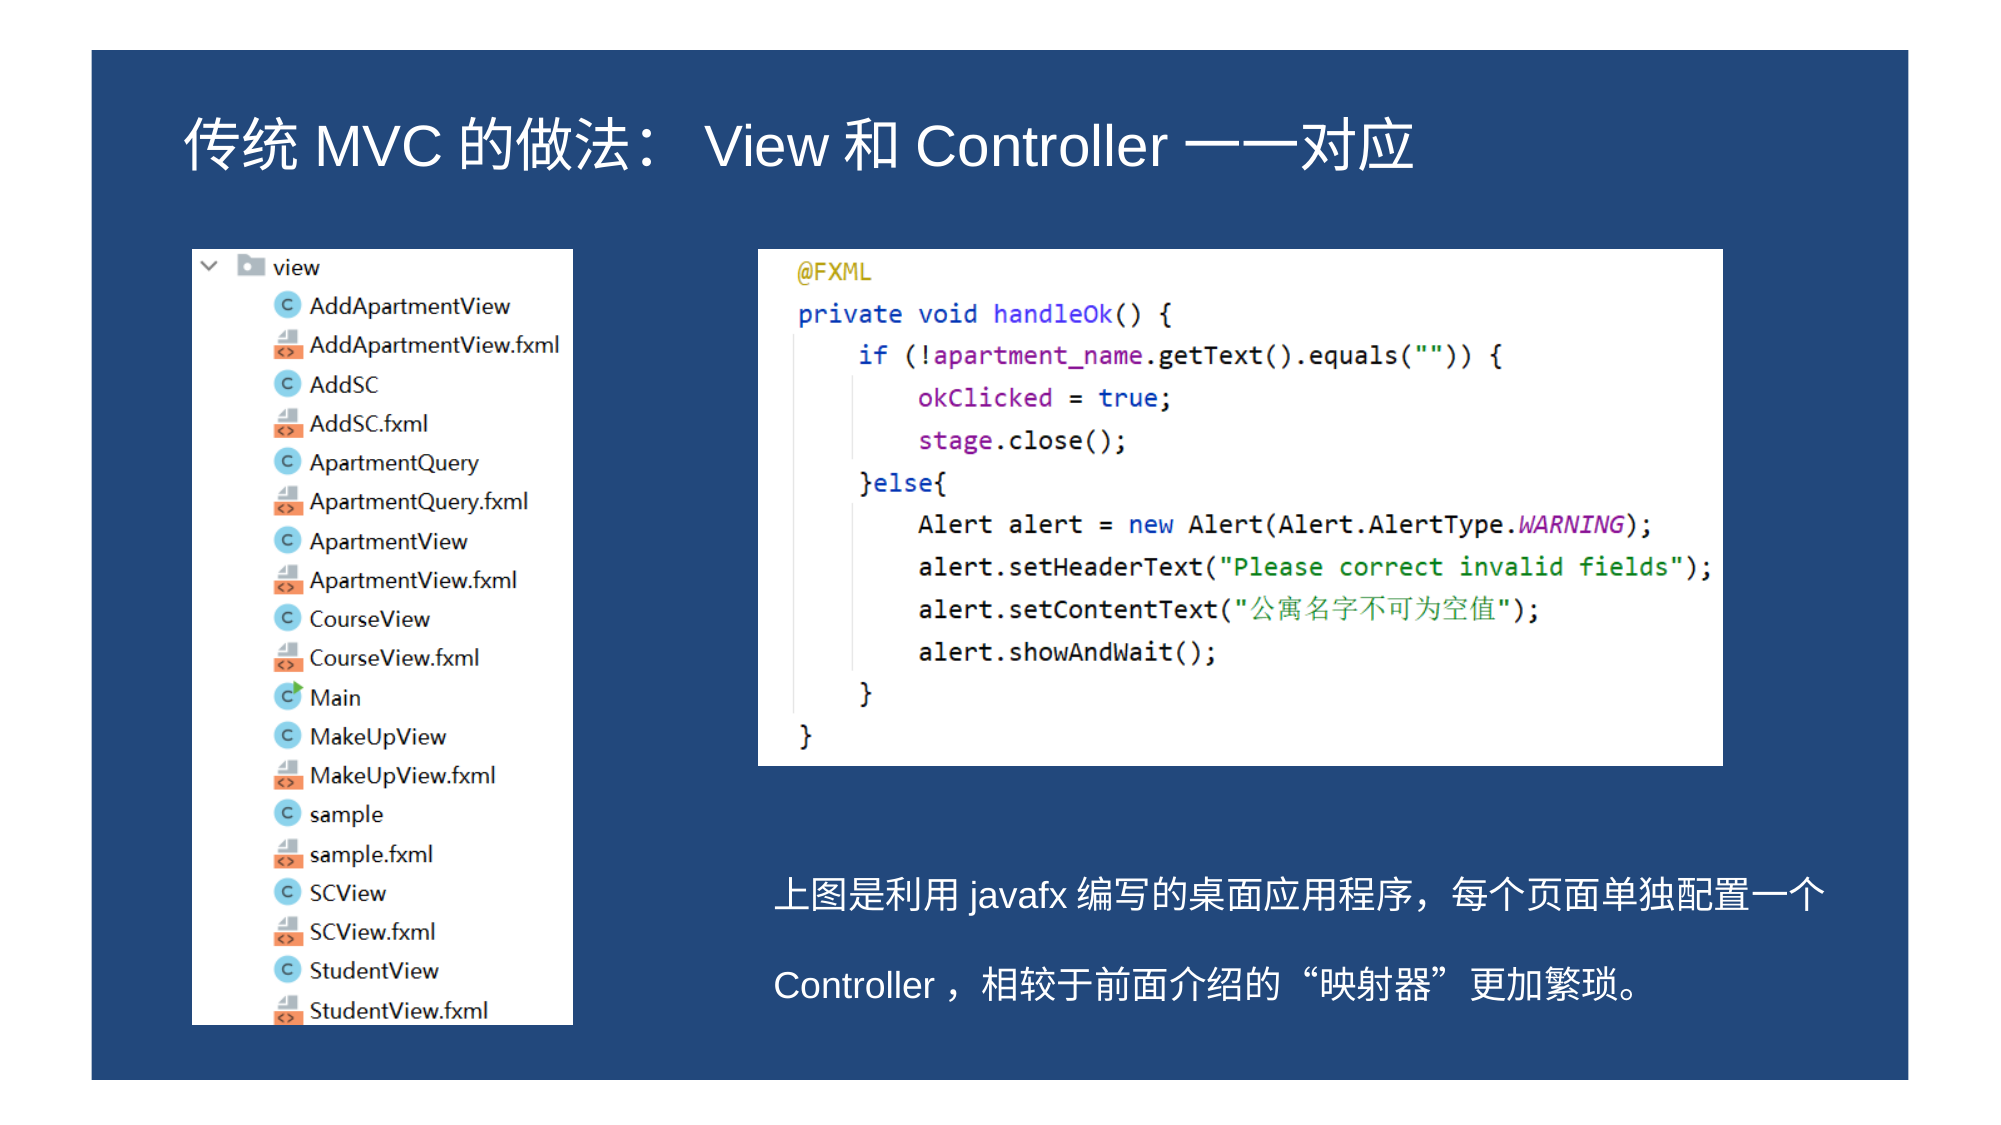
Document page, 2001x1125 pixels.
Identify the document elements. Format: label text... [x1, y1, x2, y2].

text_box [91, 49, 1909, 1081]
picture [192, 249, 573, 1025]
text_box 传统MVC的做法：View和Controller一一对应 [168, 100, 1445, 185]
text_box 上图是利用javafx编写的桌面应用程序，每个页面单独配置一个Controller，相较于前面介绍的“映射器”更加繁琐。 [758, 818, 1849, 1014]
picture [758, 249, 1723, 766]
